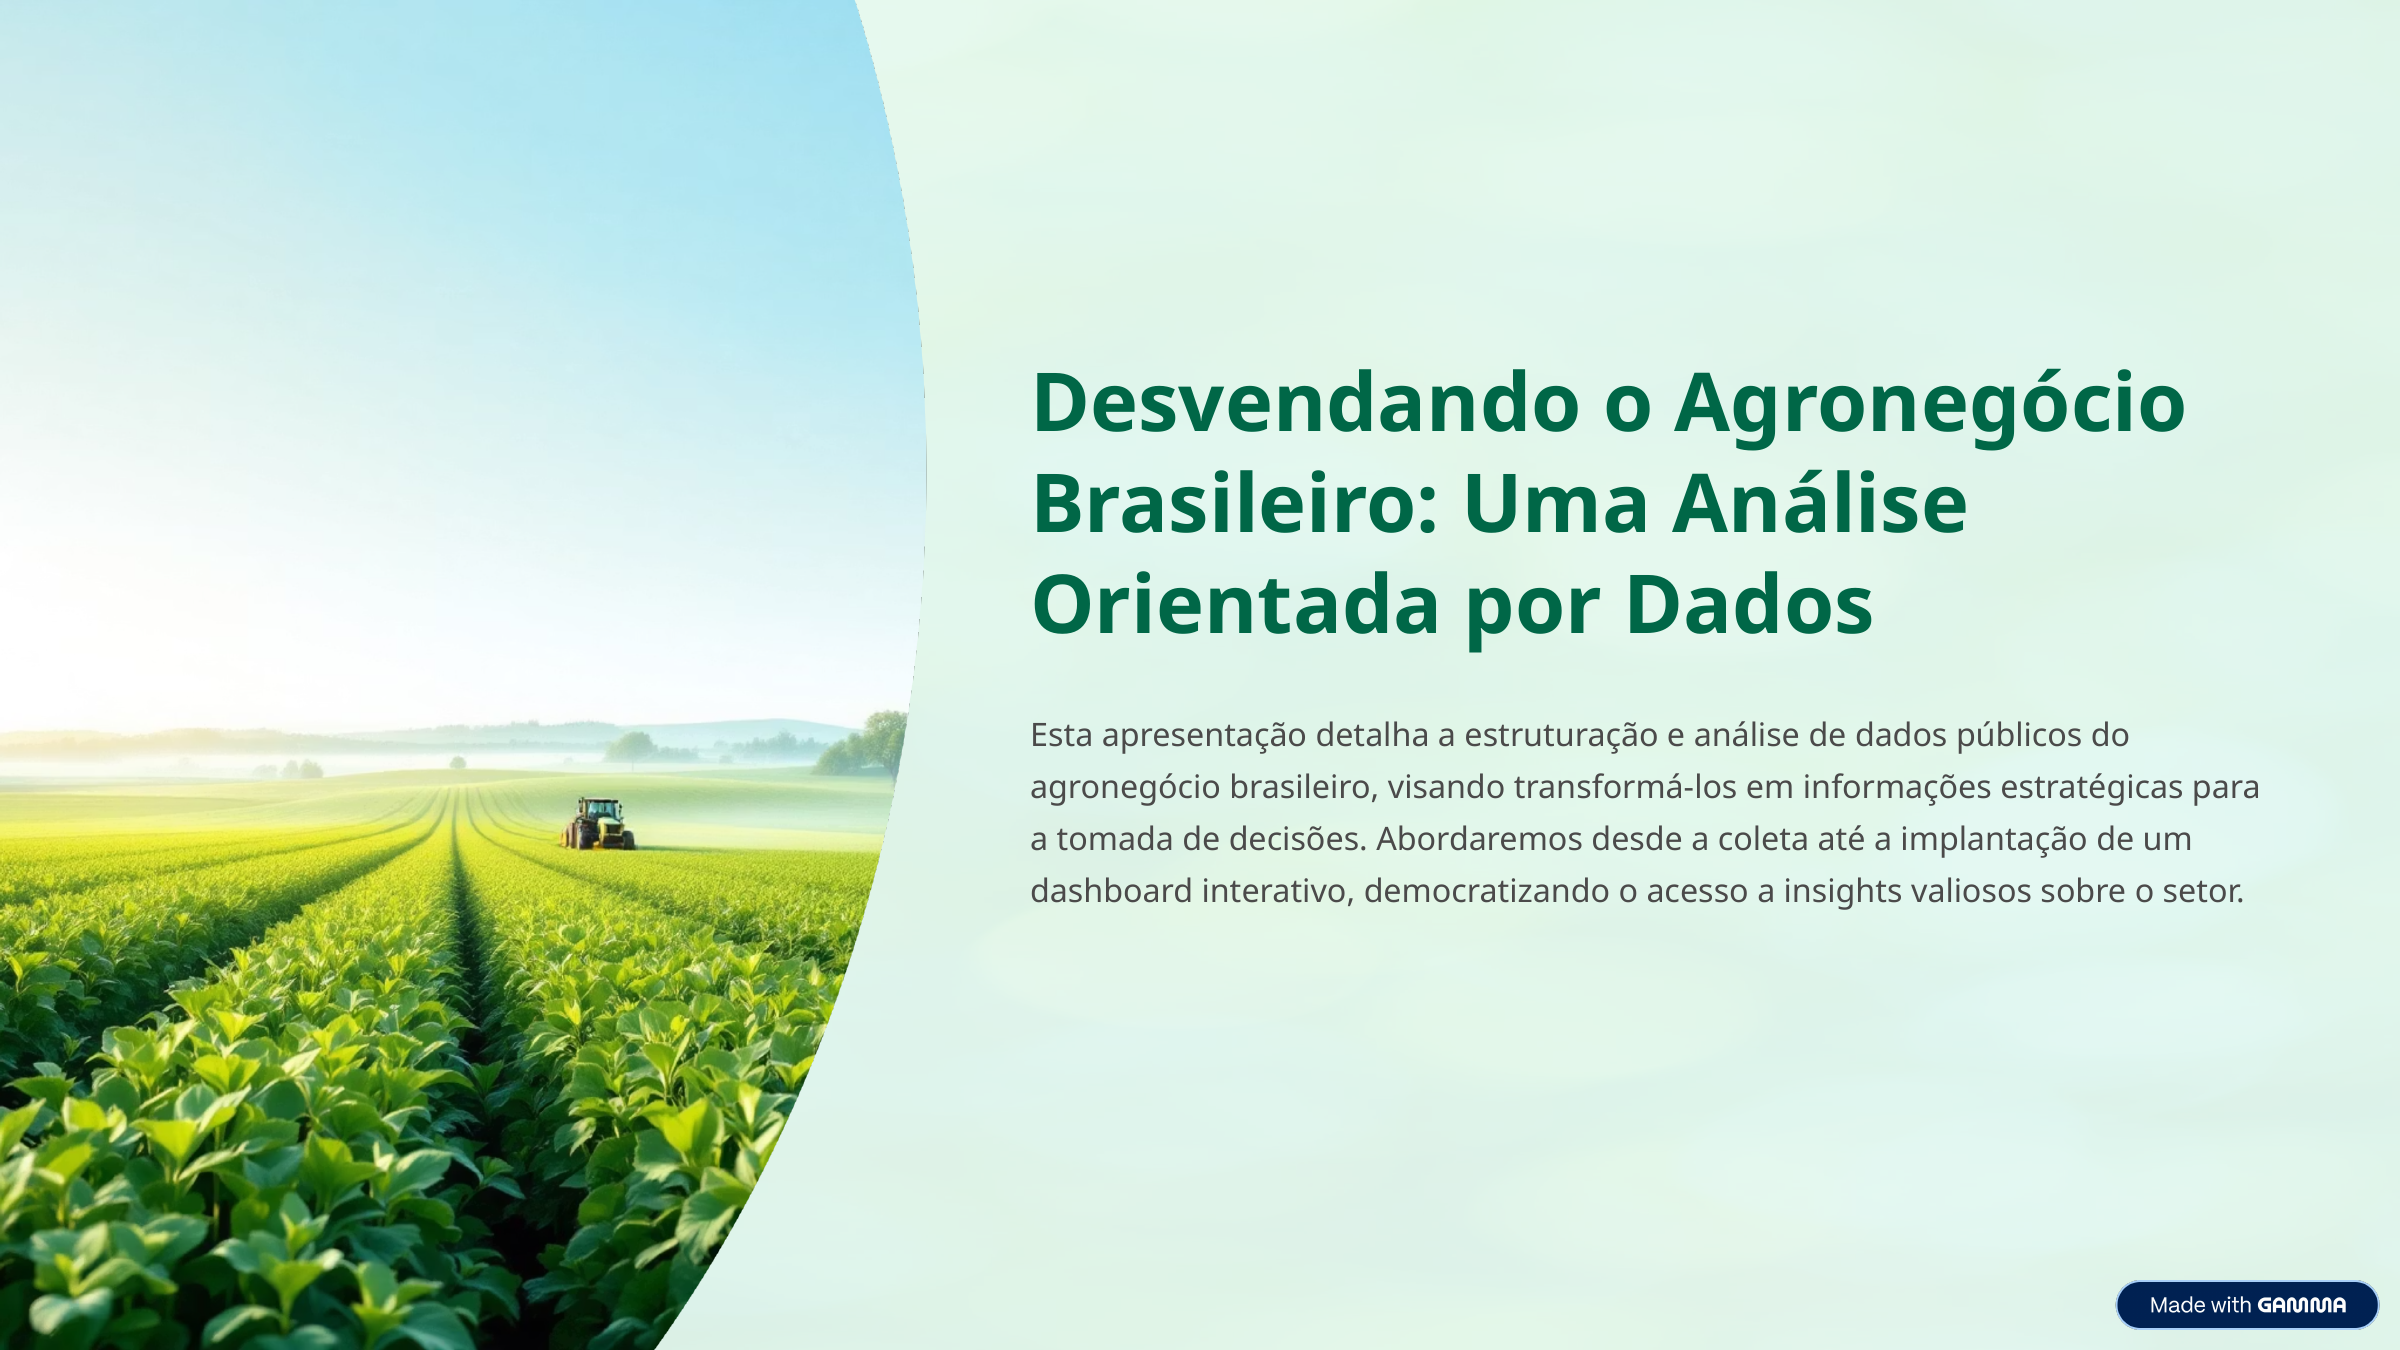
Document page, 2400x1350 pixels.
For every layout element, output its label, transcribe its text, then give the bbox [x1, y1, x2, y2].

text_box Desvendando o Agronegócio Brasileiro: Uma Análise Orientada por Dados [1030, 347, 2270, 653]
picture [2106, 1271, 2389, 1339]
picture [0, 0, 945, 1350]
text_box Esta apresentação detalha a estruturação e análise de dados públicos do agronegócio brasileiro, visando transformá-los em informações estratégicas para a tomada de decisões. Abordaremos desde a coleta até a implantação de um dashboard interativo, democratizando o acesso a insights valiosos sobre o setor. [1030, 700, 2270, 910]
